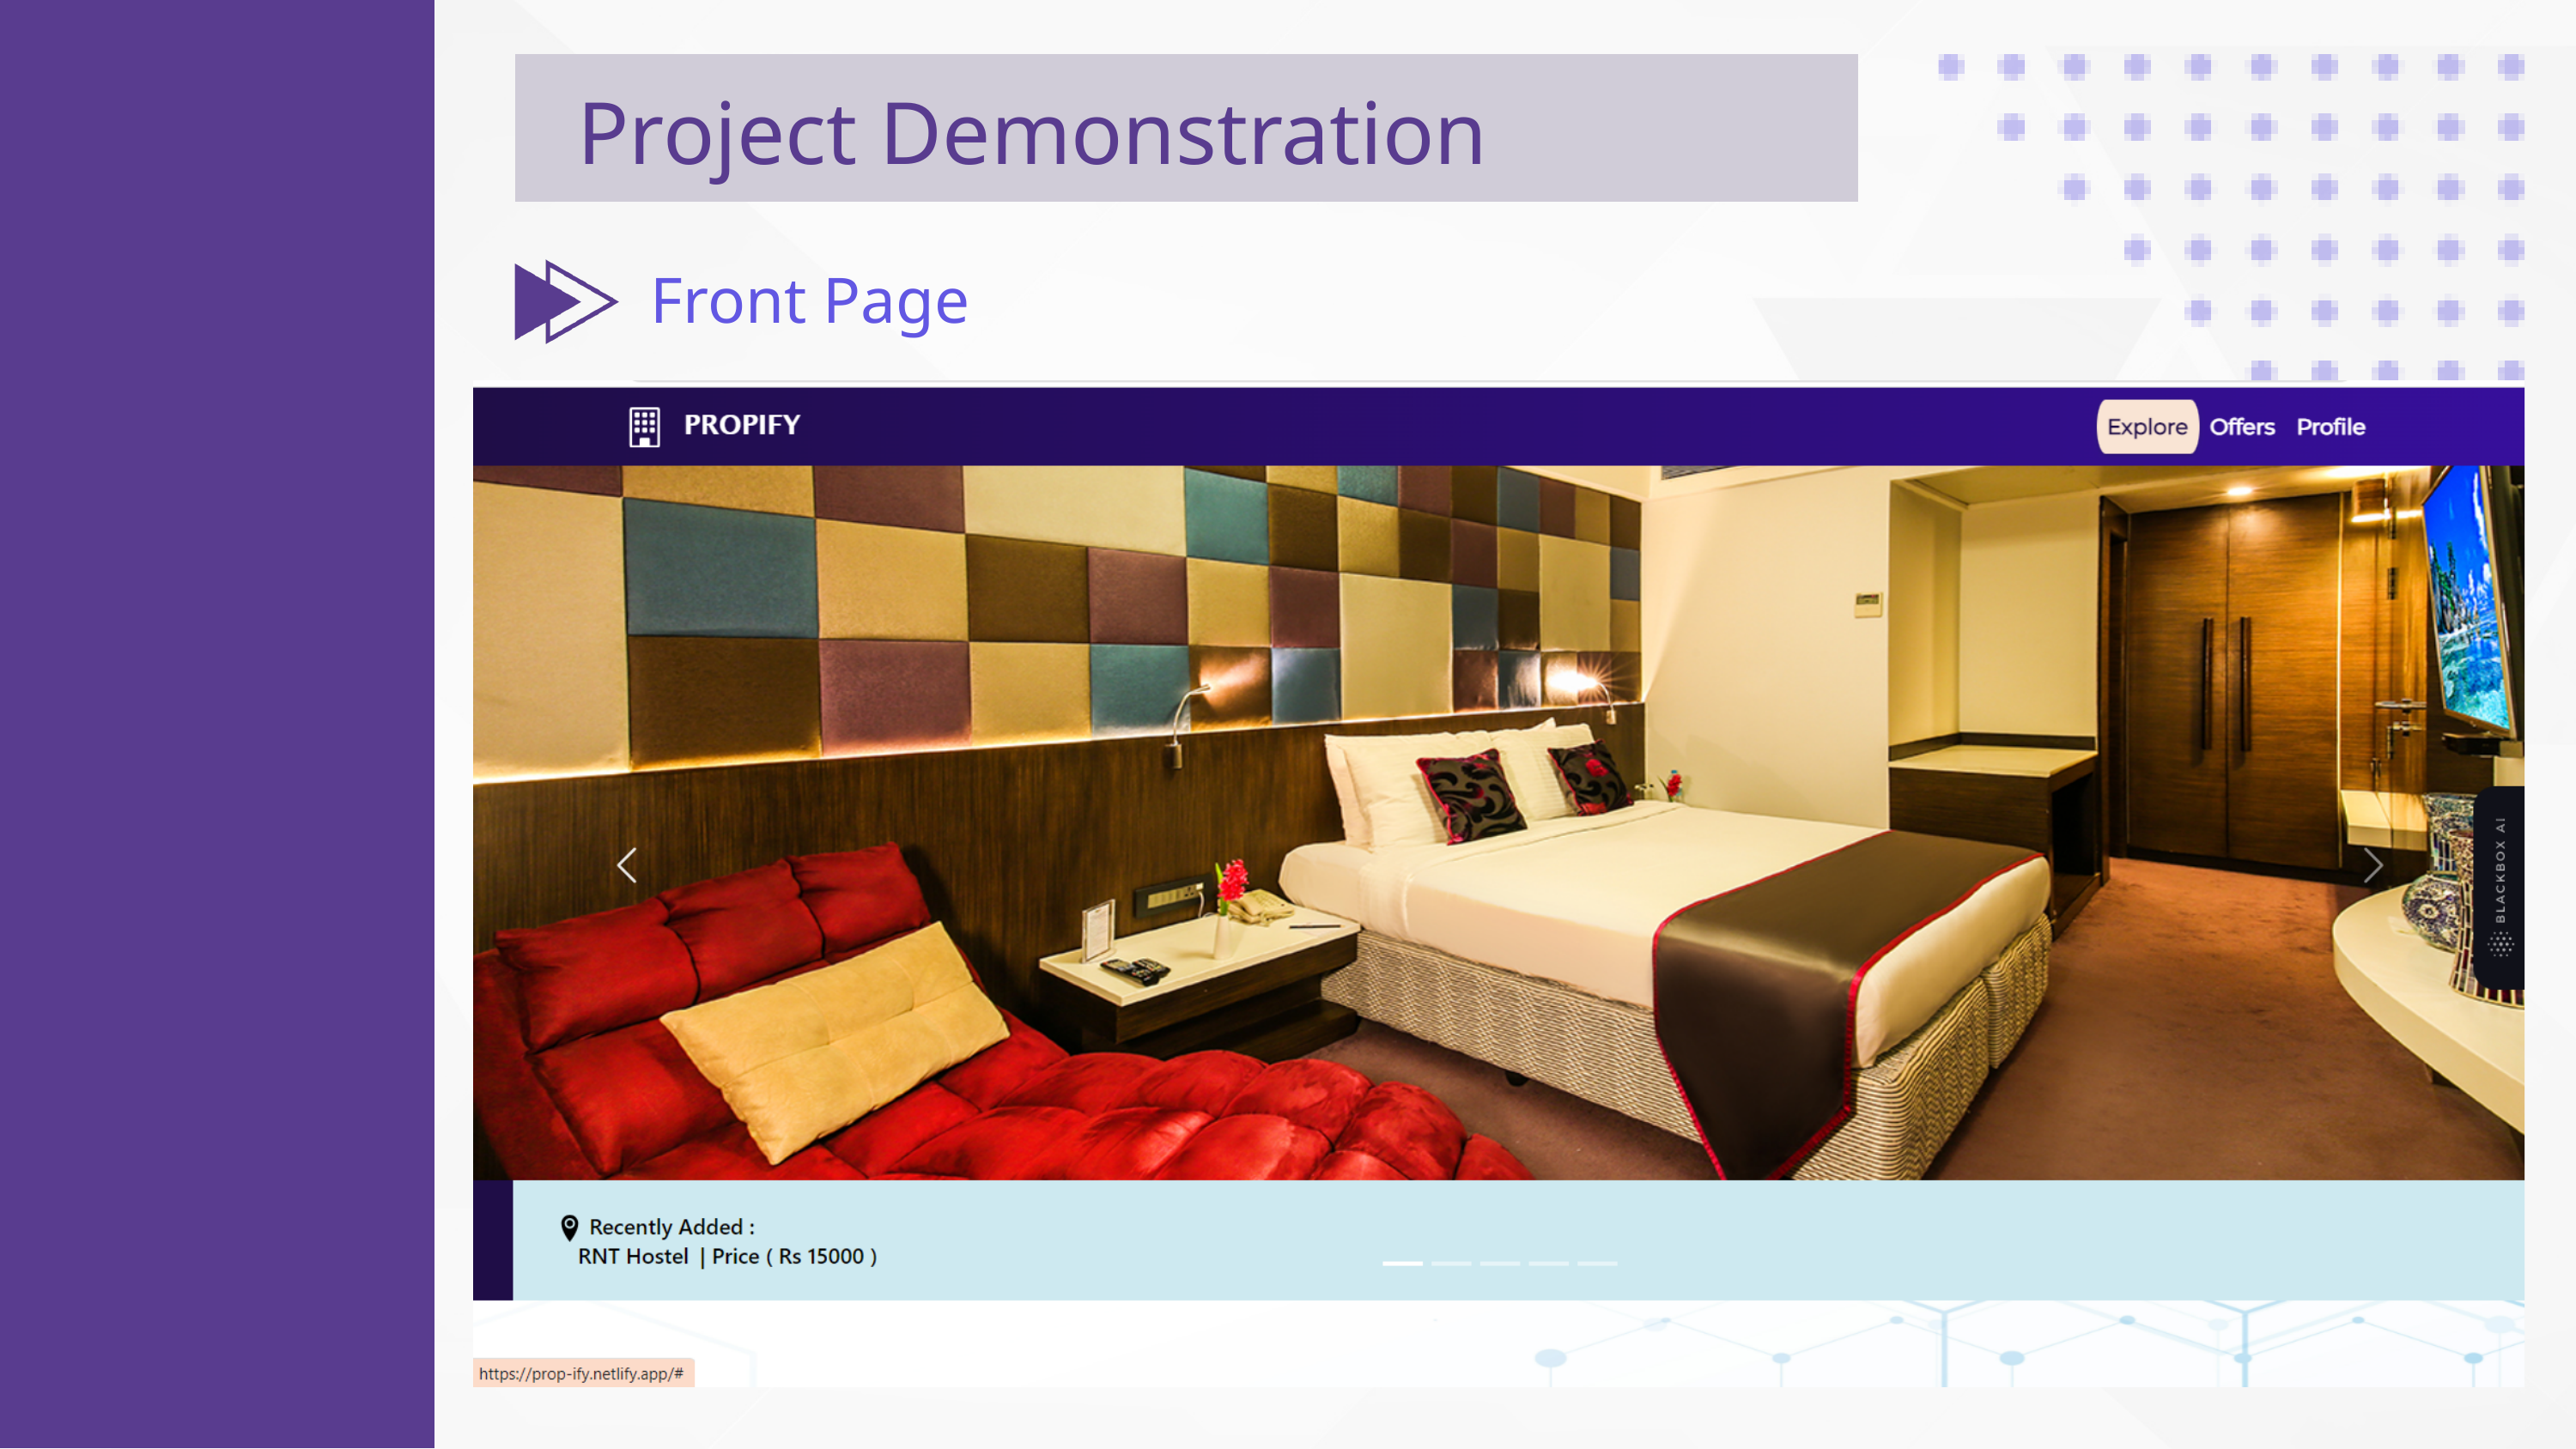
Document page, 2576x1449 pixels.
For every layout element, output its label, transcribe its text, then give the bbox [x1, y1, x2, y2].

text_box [0, 0, 435, 1449]
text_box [514, 54, 1859, 202]
text_box [436, 0, 2576, 1449]
text_box [1938, 54, 2525, 380]
text_box [472, 380, 2525, 1387]
text_box Front Page [650, 248, 1154, 336]
text_box [514, 259, 619, 345]
